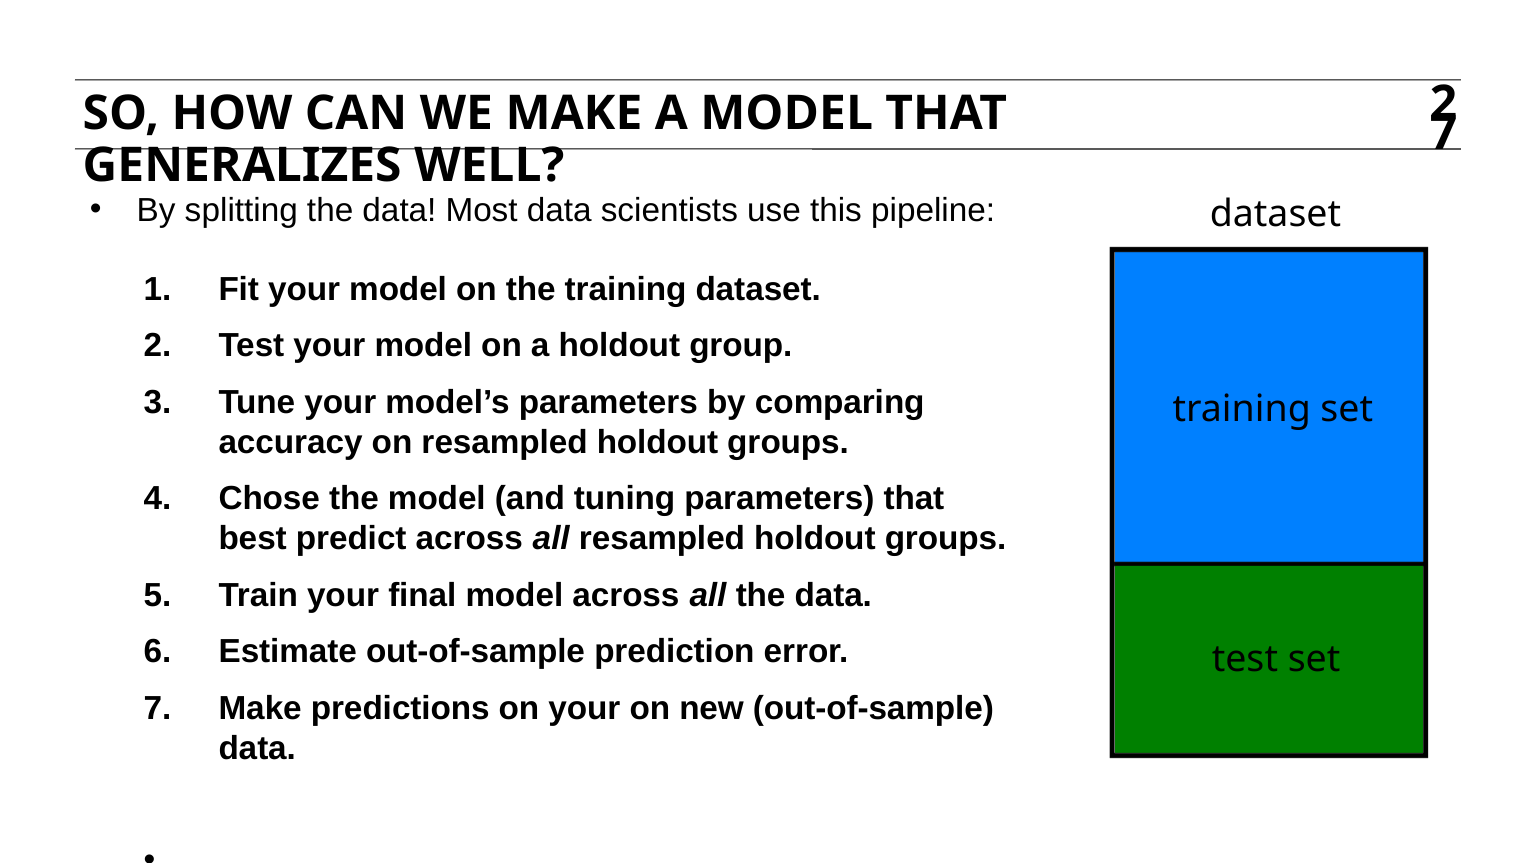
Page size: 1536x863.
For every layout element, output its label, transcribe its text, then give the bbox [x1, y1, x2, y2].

picture [1105, 243, 1431, 763]
list So, HOW CAN WE MAKE A MODEL THAT GENERALIZES WELL? [67, 81, 1243, 132]
slide_number 27 [1419, 86, 1461, 138]
text_box By splitting the data! Most data scientists use this pipeline: Fit your model on the training dataset. Test your model on a holdout group. Tune your model’s parameters by comparing accuracy on resampled holdout groups. Chose the model (and tuning parameters) that best predict across all resampled holdout groups. Train your final model across all the data. Estimate out-of-sample prediction error. Make predictions on your on new (out-of-sample) data. [67, 181, 1031, 863]
text_box dataset [1195, 181, 1357, 241]
